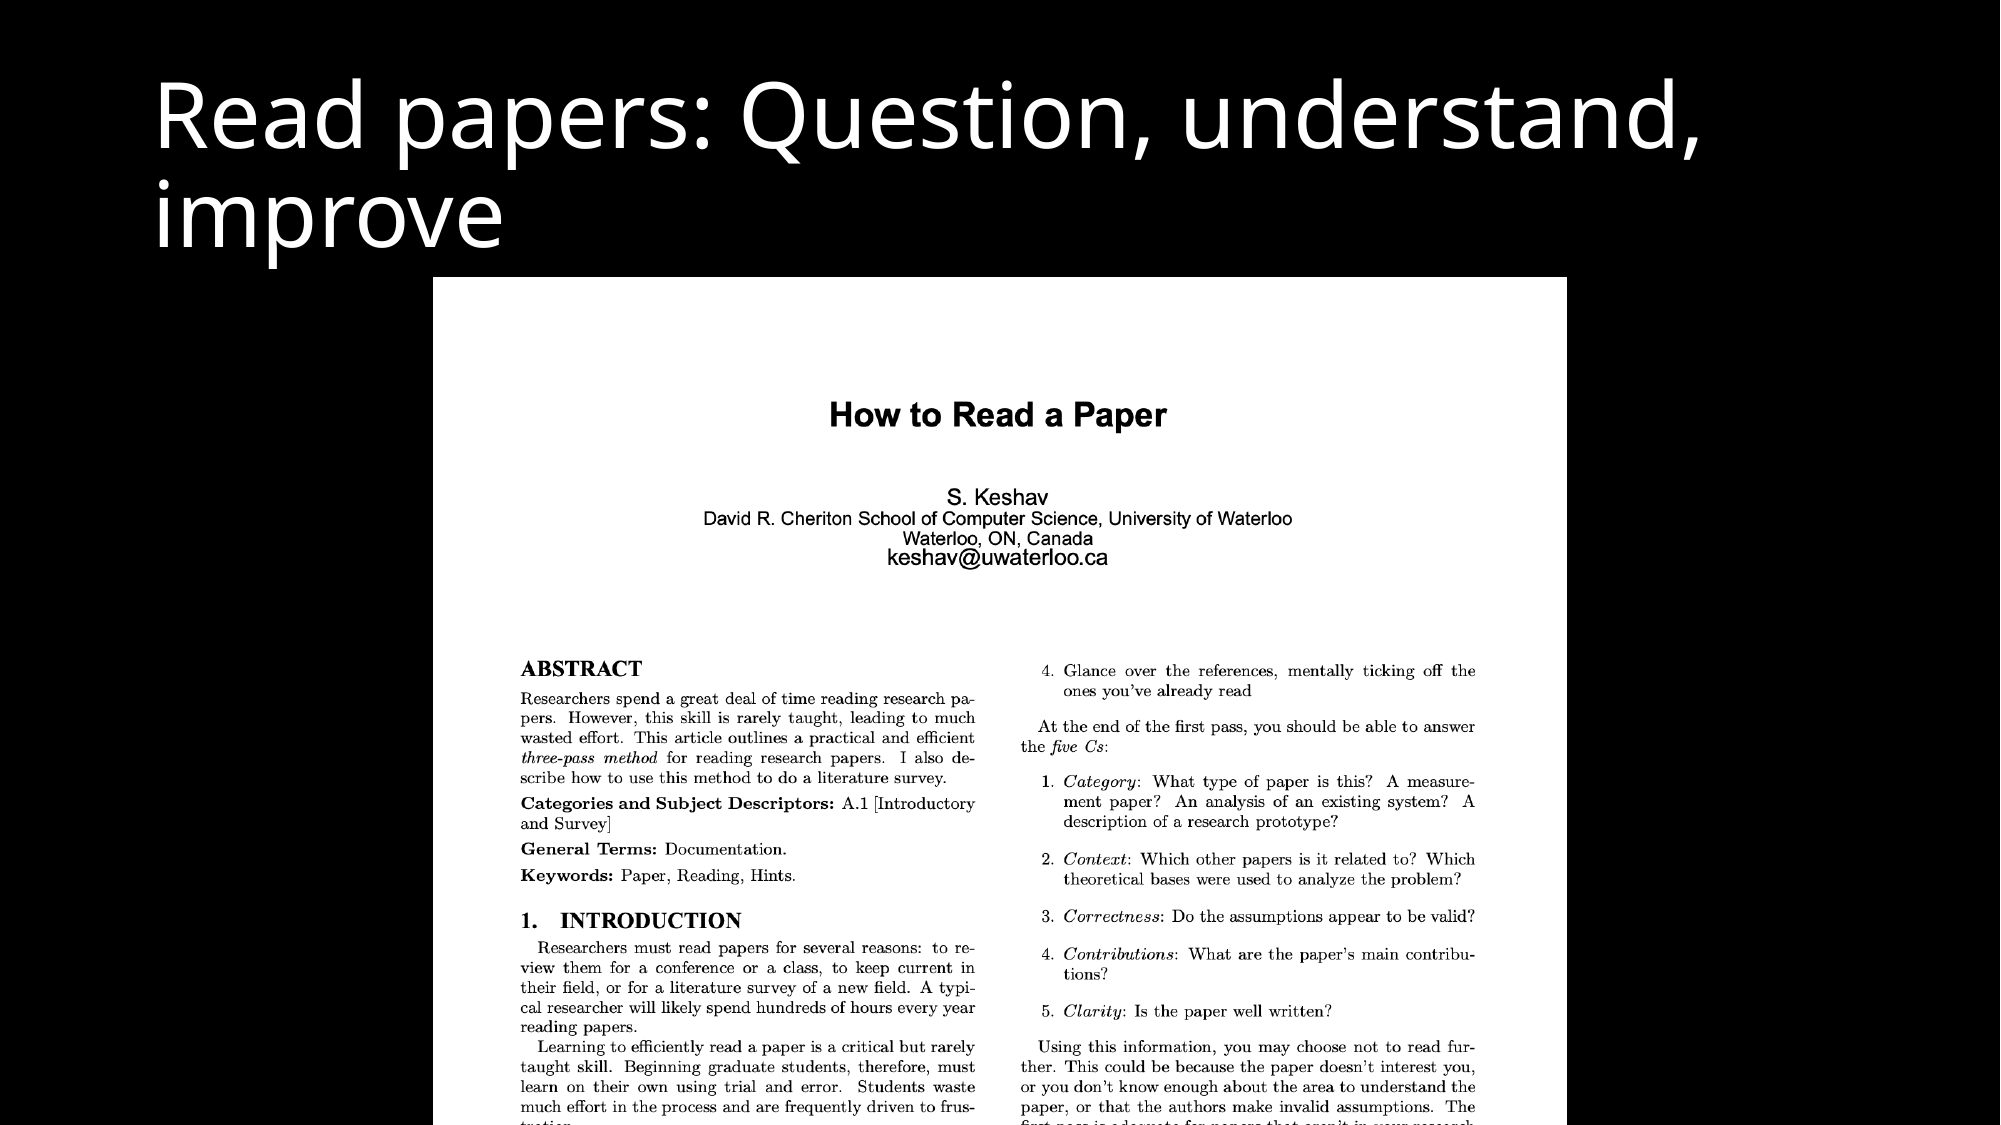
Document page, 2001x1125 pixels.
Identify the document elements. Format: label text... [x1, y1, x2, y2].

picture [433, 277, 1567, 1125]
title Read papers: Question, understand, improve [137, 59, 1863, 278]
